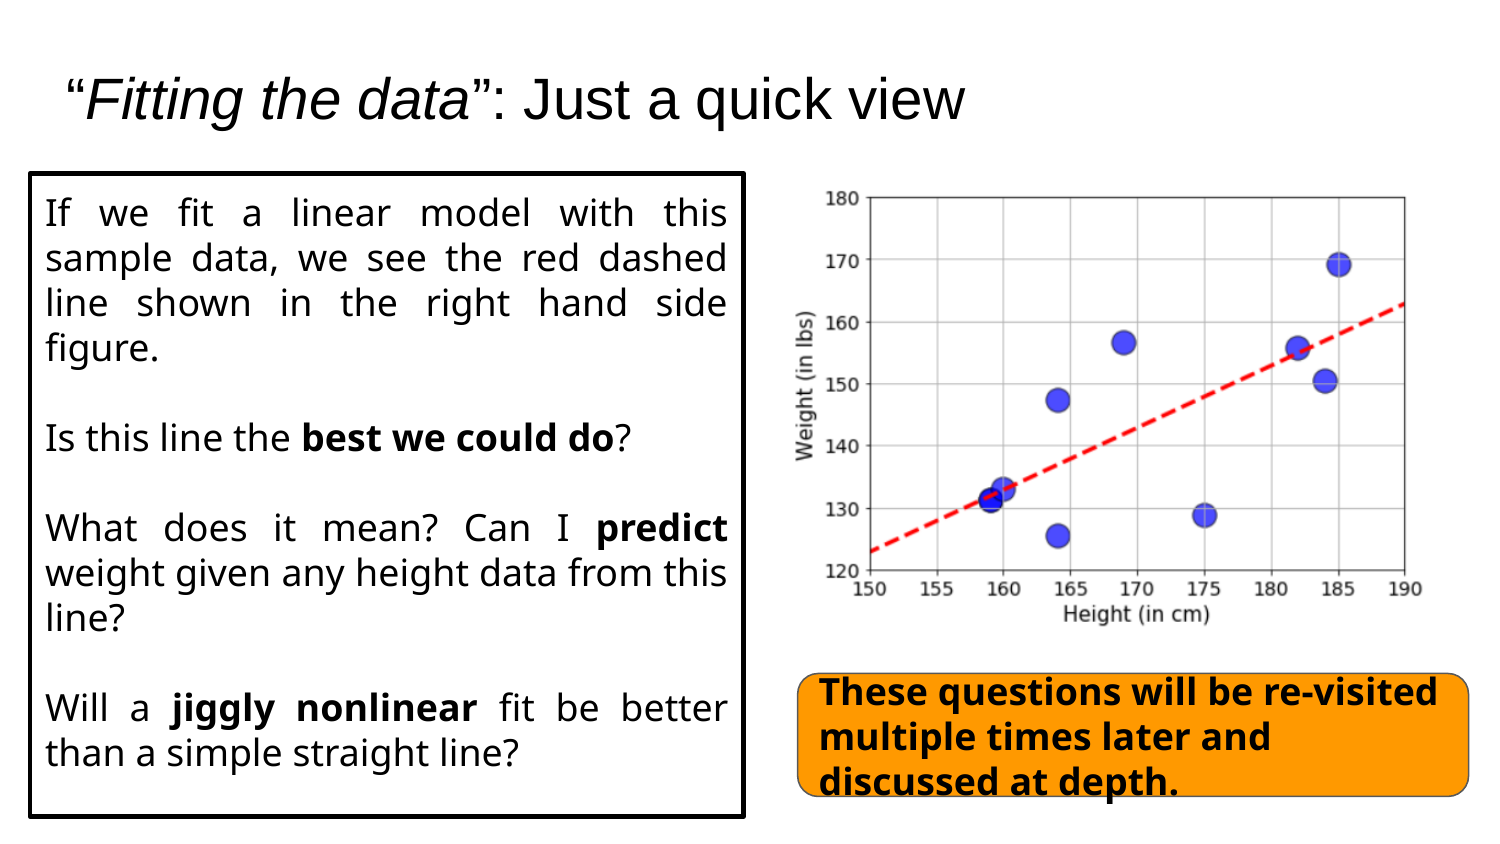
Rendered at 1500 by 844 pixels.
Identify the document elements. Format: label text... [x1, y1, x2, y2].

title “Fitting the data”: Just a quick view [51, 45, 1449, 140]
text_box These questions will be re-visited multiple times later and discussed at depth. [797, 673, 1469, 797]
picture [781, 187, 1426, 634]
text_box If we fit a linear model with this sample data, we see the red dashed line shown in the right hand side figure. Is this line the best we could do? What does it mean? Can I predict weight given any height data from this line? Will a jiggly nonlinear fit be better than a simple straight line? [30, 173, 744, 817]
